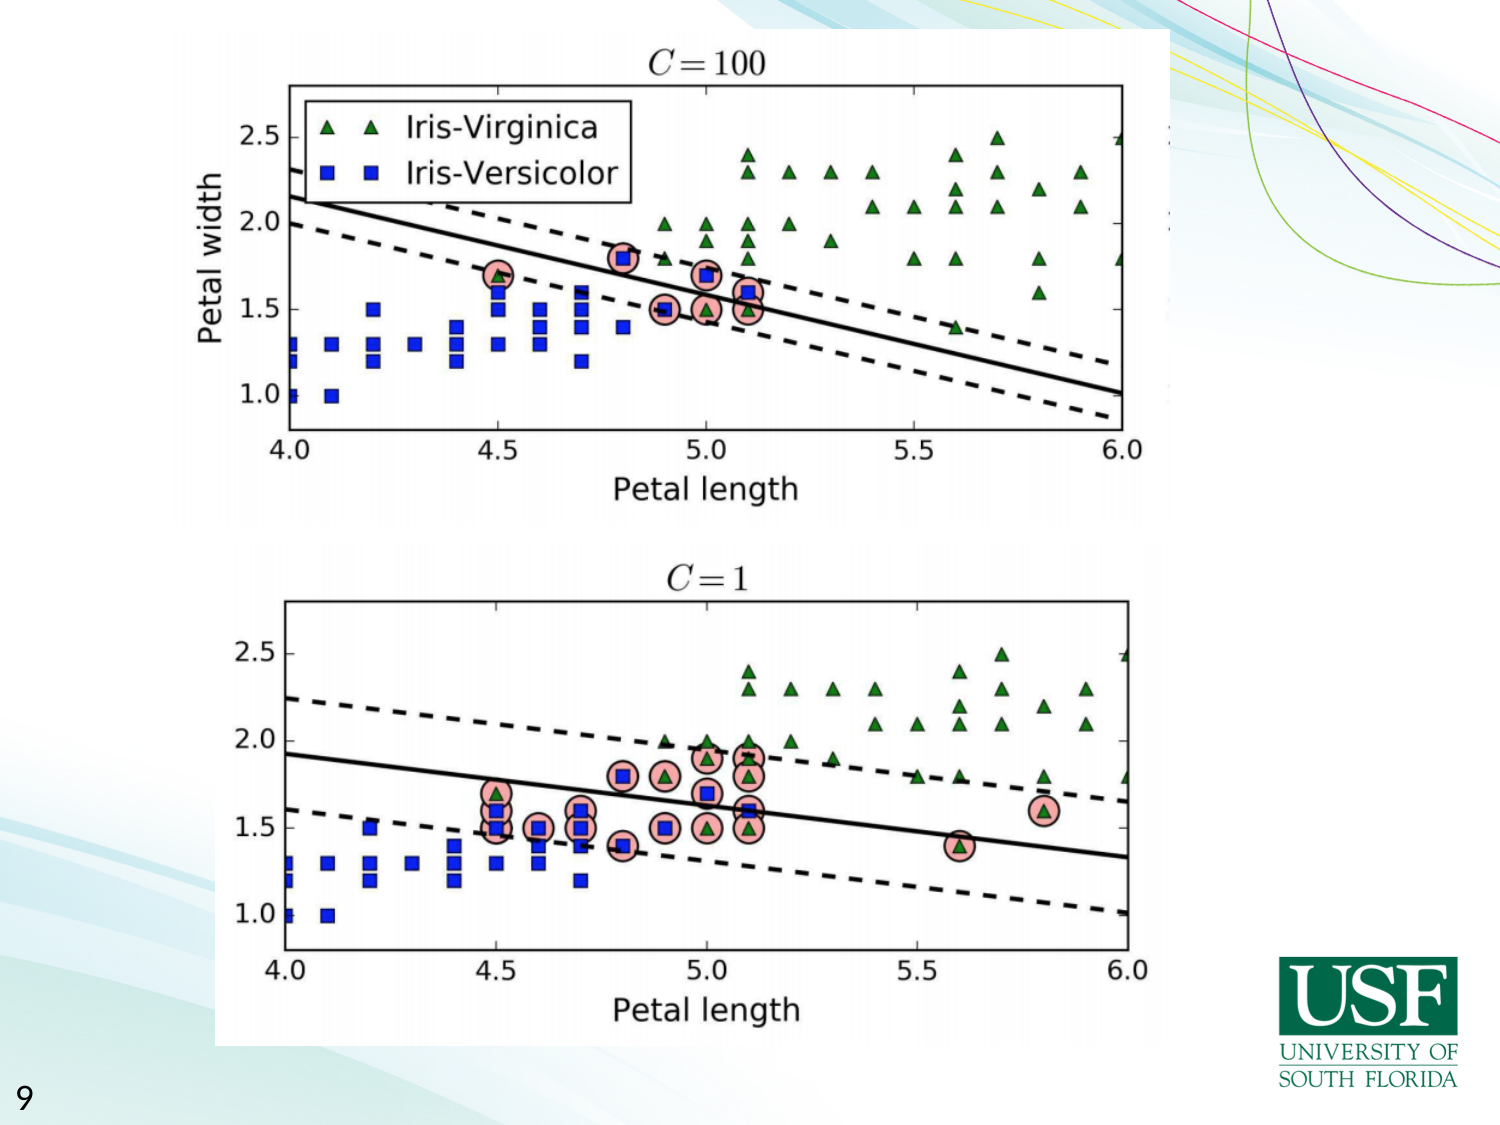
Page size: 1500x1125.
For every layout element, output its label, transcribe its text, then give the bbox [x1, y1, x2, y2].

slide_number 9 [0, 1065, 350, 1125]
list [174, 29, 1170, 527]
picture [0, 0, 1500, 1125]
